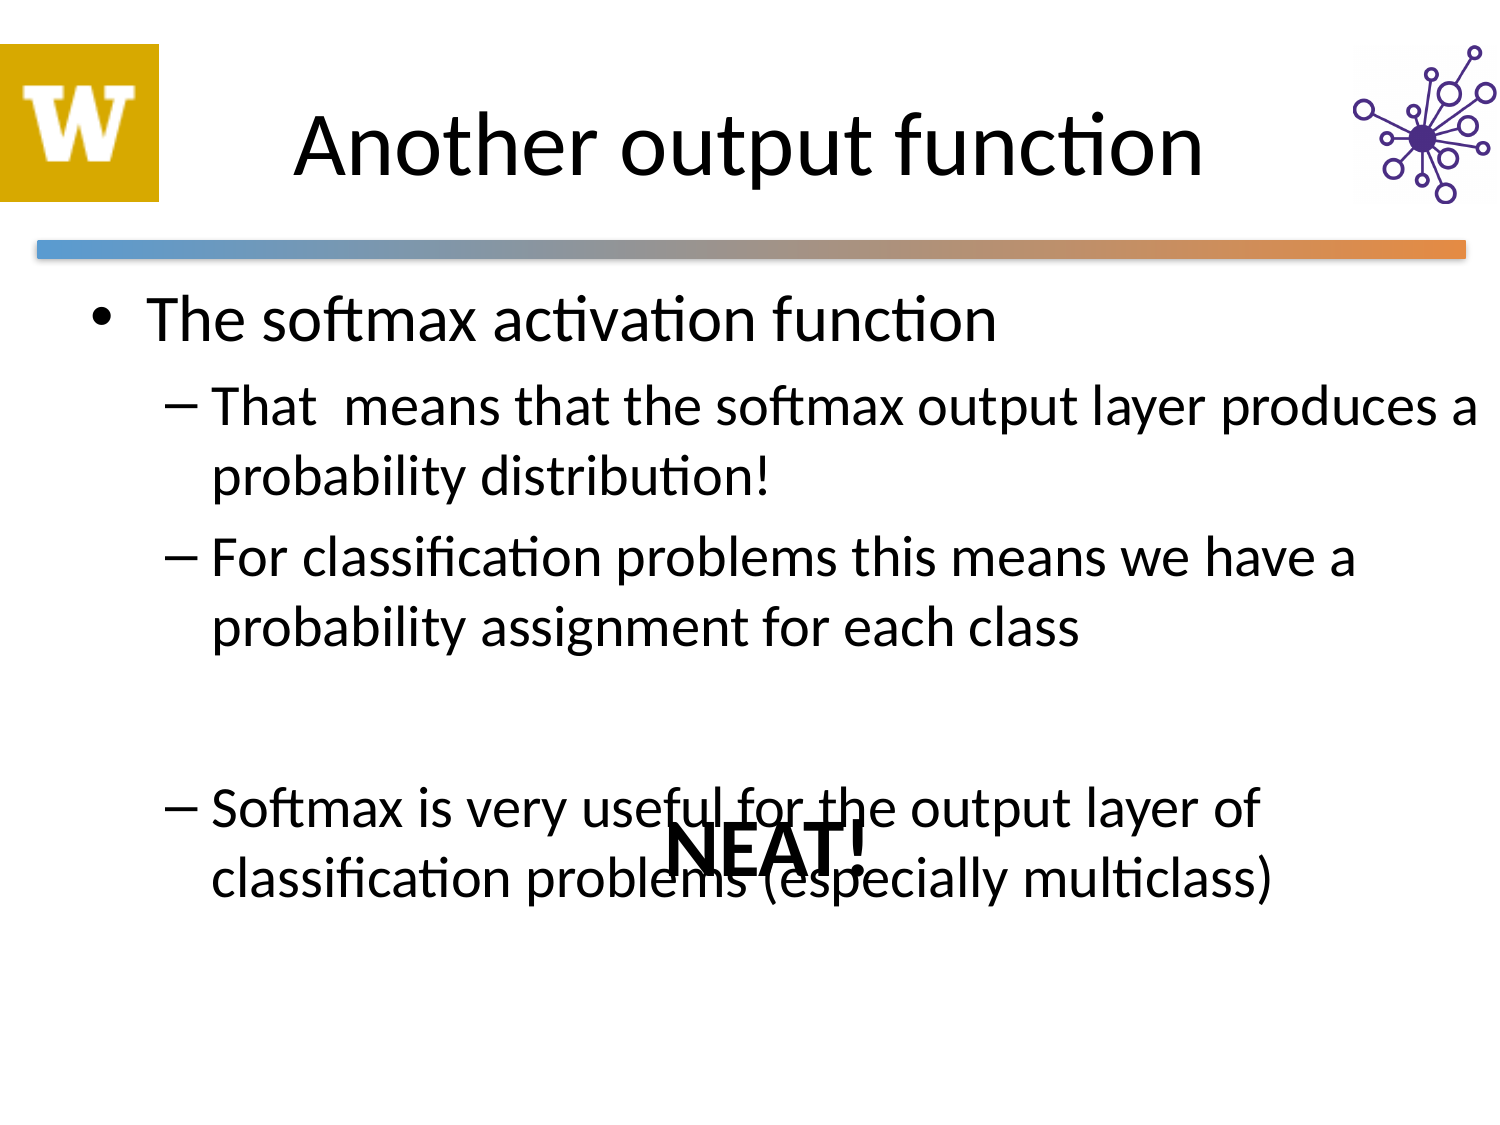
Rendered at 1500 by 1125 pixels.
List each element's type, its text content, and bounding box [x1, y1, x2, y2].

picture [0, 44, 159, 202]
picture [1425, 45, 1497, 204]
title Another output function [75, 45, 1425, 233]
text_box NEAT! [649, 785, 887, 901]
